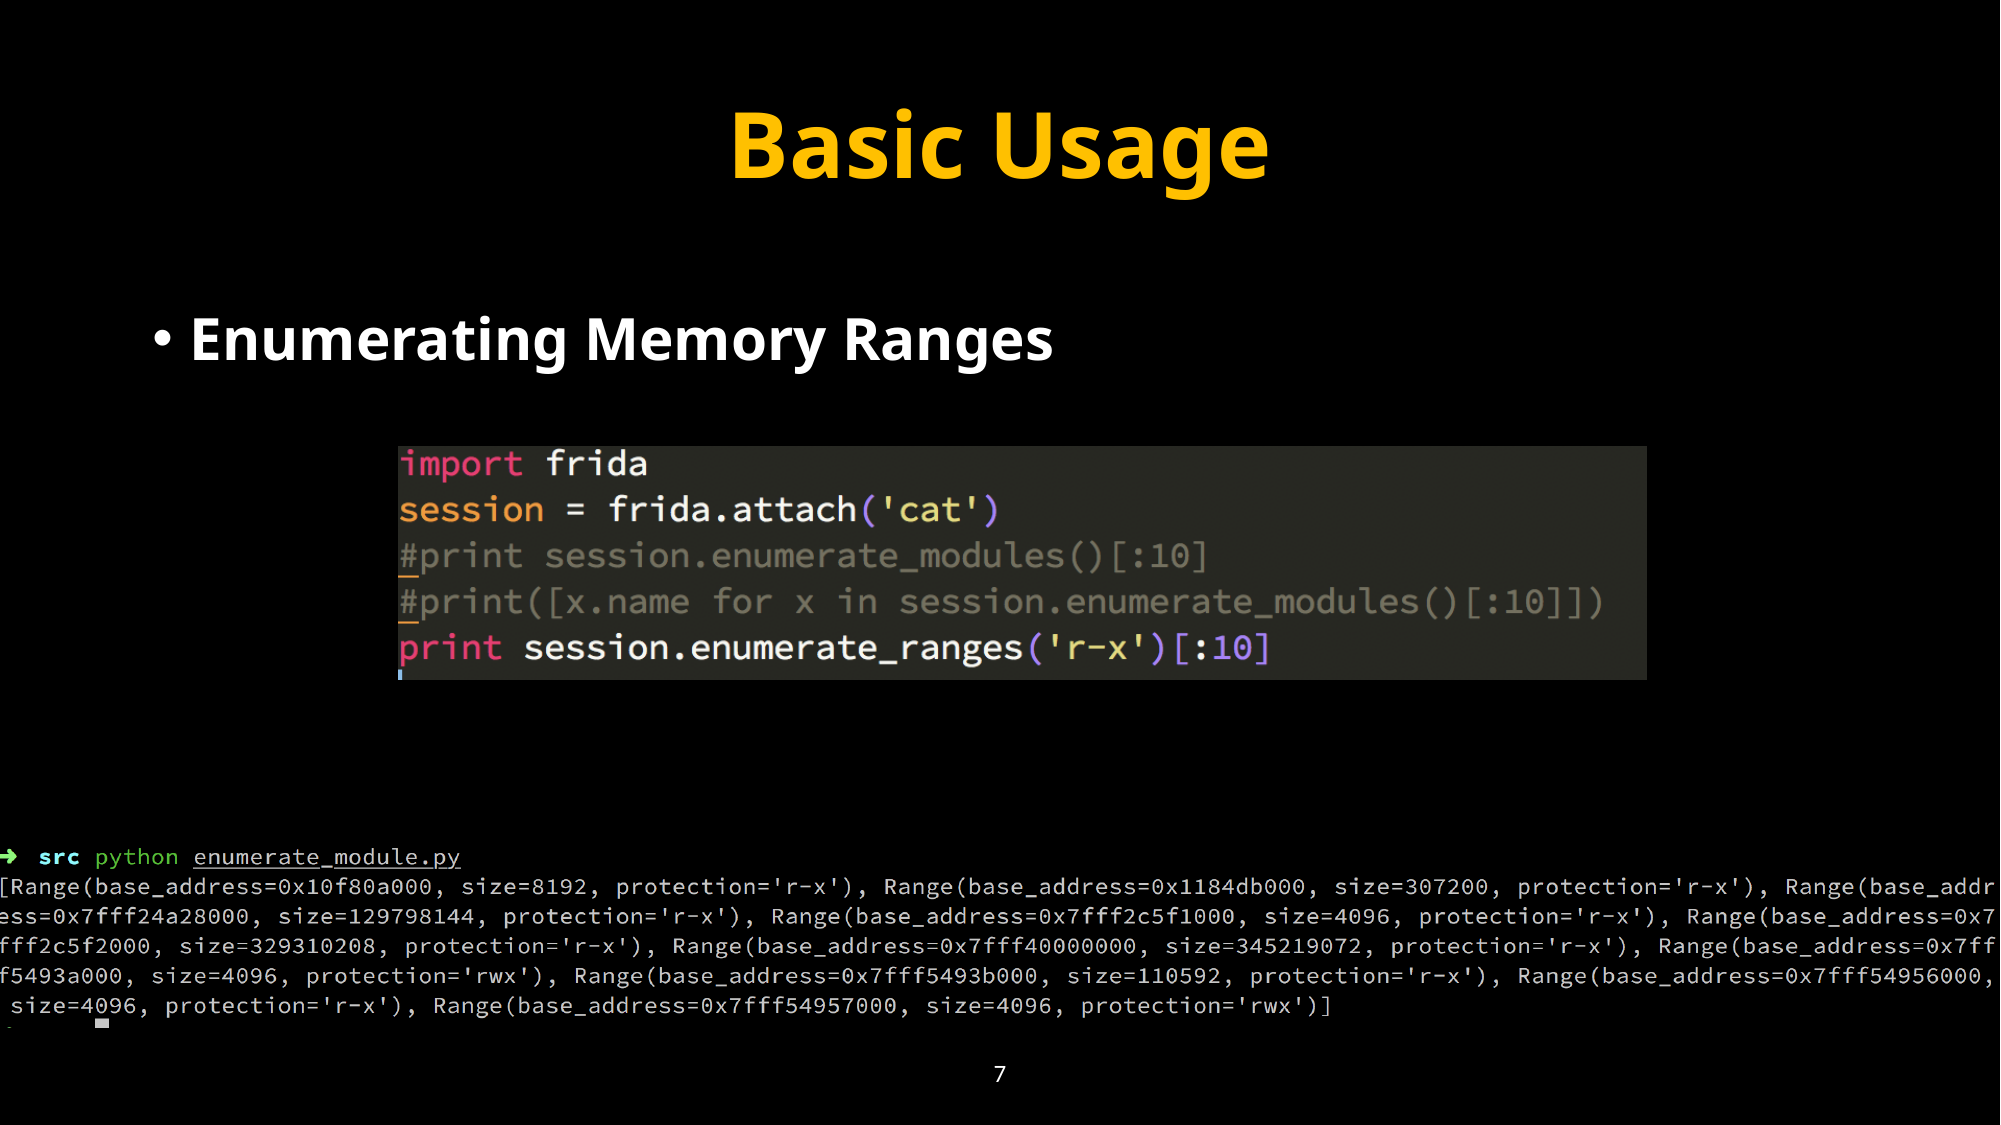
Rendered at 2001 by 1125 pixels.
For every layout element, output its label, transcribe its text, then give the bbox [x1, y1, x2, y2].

picture [398, 446, 1647, 680]
list Enumerating Memory Ranges [137, 280, 1863, 844]
title Basic Usage [137, 59, 1863, 238]
picture [0, 844, 2000, 1028]
slide_number 7 [774, 1042, 1225, 1103]
